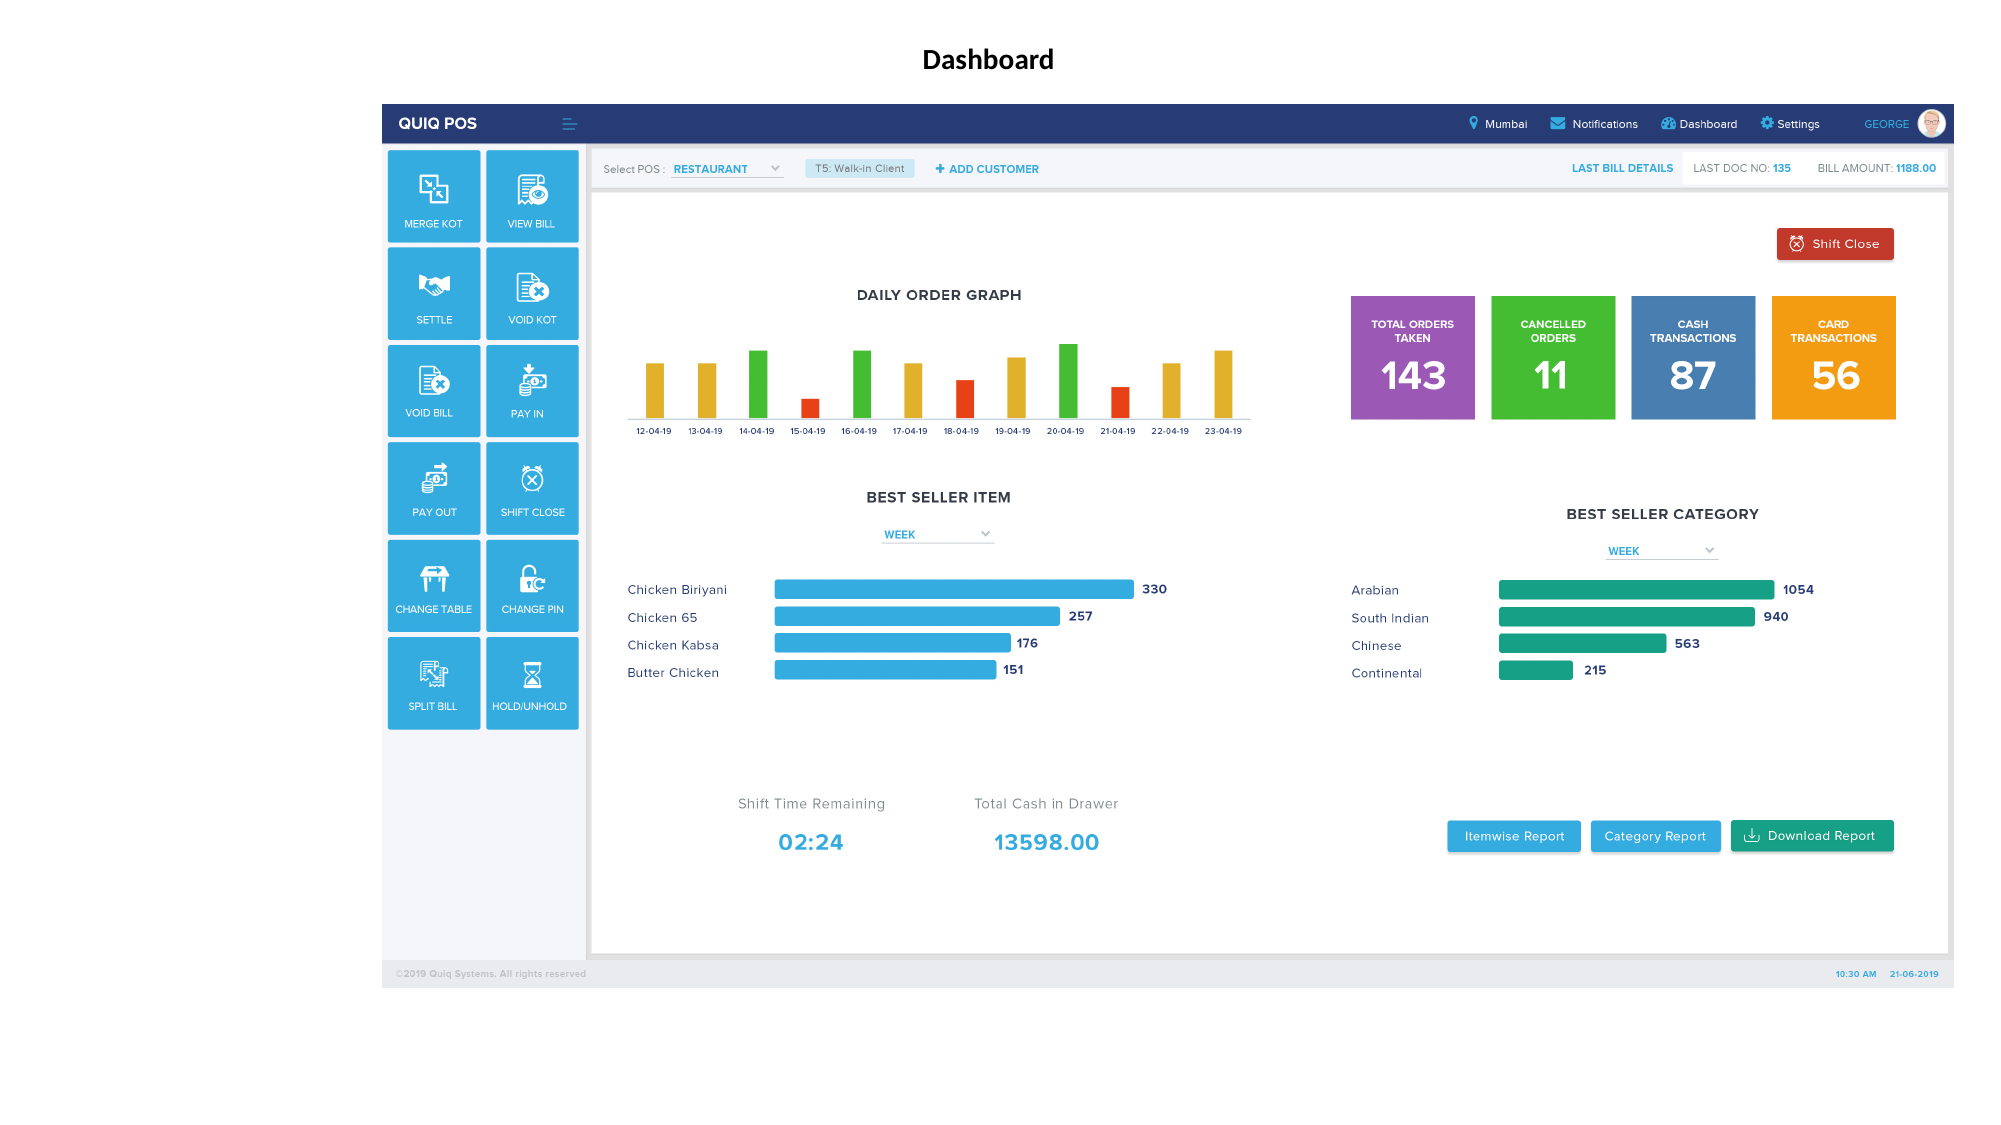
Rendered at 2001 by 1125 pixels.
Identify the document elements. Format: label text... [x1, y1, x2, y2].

text_box Dashboard [907, 33, 1070, 83]
picture [382, 104, 1954, 988]
